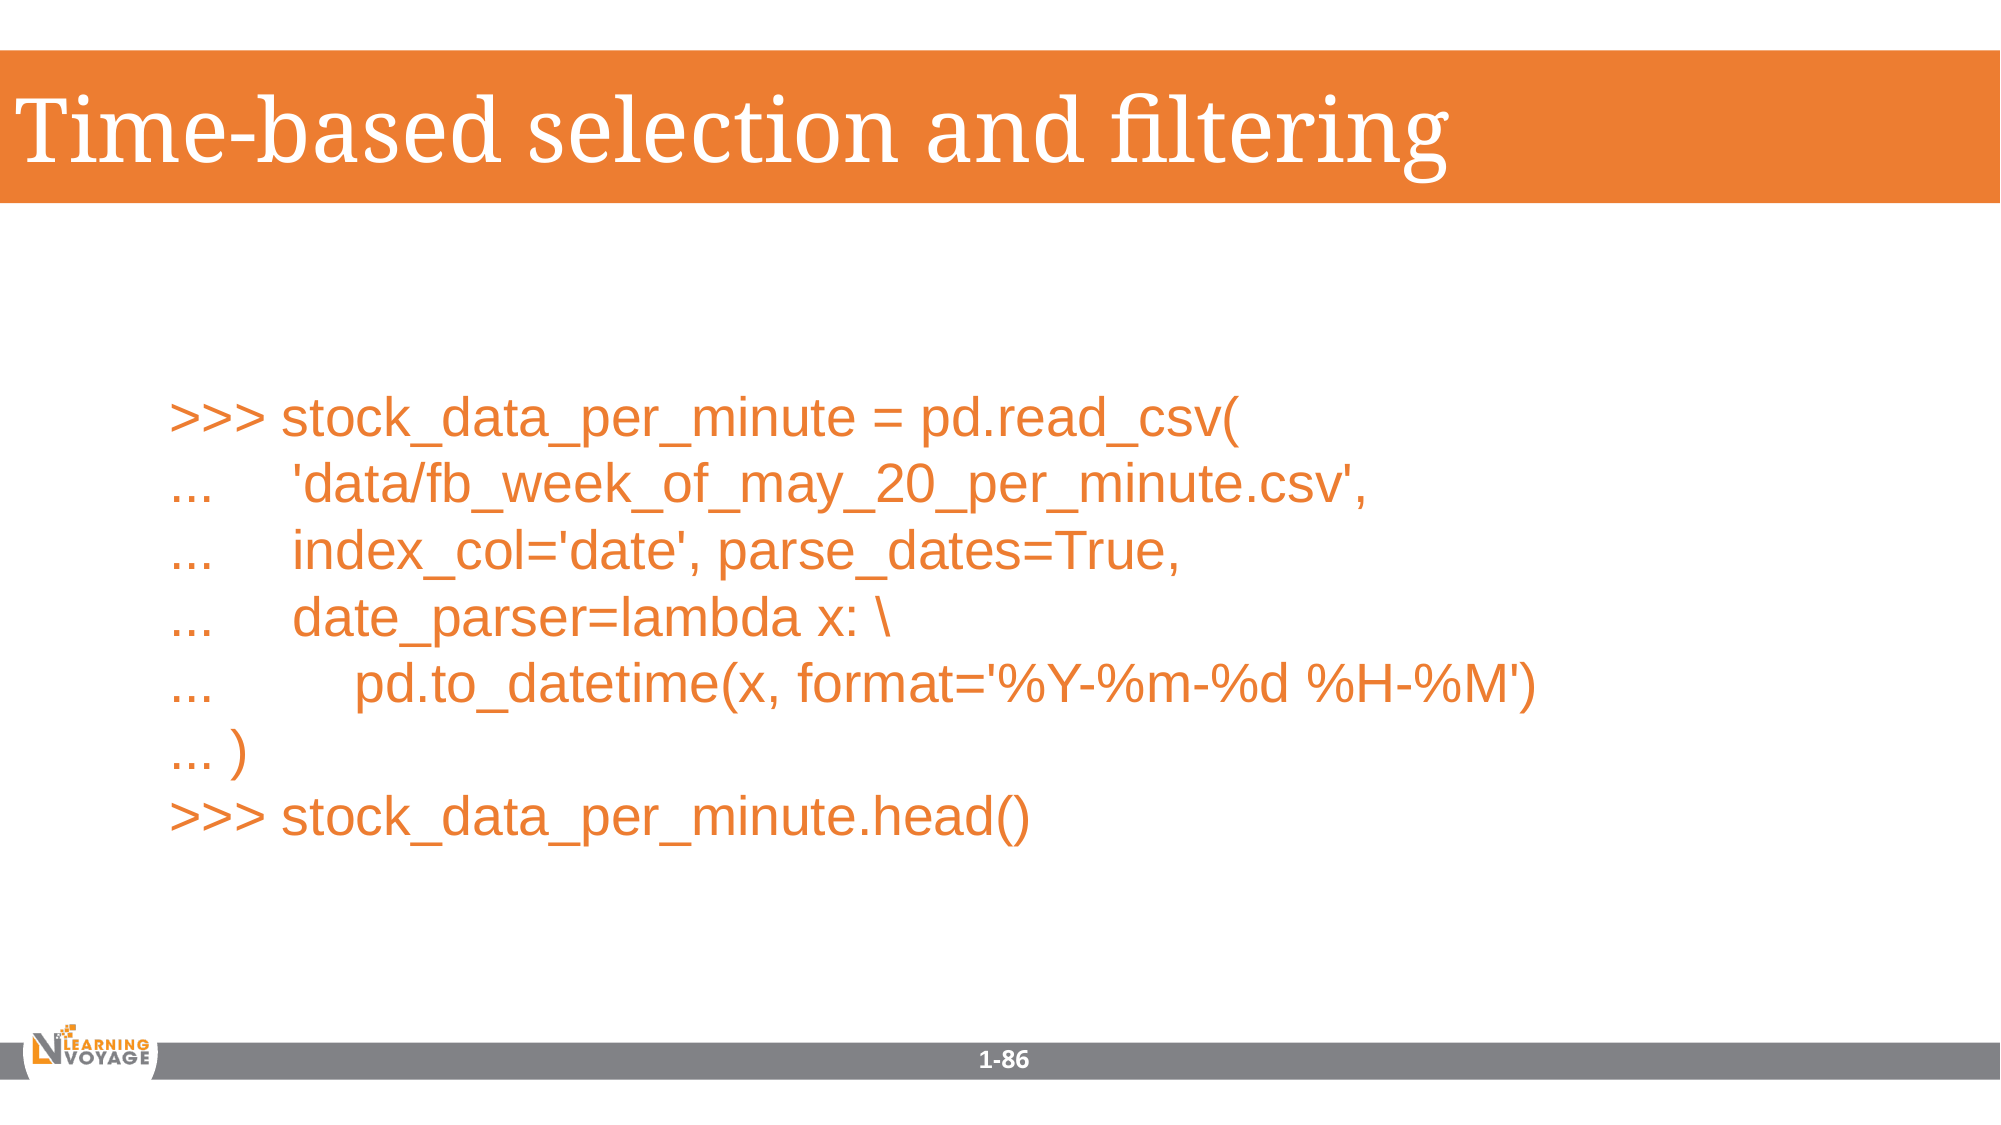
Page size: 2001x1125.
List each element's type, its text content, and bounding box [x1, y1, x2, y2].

picture [0, 942, 192, 1125]
text_box Time-based selection and filtering [0, 49, 2000, 204]
slide_number 1-86 [923, 1026, 1045, 1095]
text_box >>> stock_data_per_minute = pd.read_csv( ... 'data/fb_week_of_may_20_per_minute.csv', ... index_col='date', parse_dates=True, ... date_parser=lambda x: \ ... pd.to_datetime(x, format='%Y-%m-%d %H-%M') ... ) >>> stock_data_per_minute.head() [169, 378, 1831, 847]
